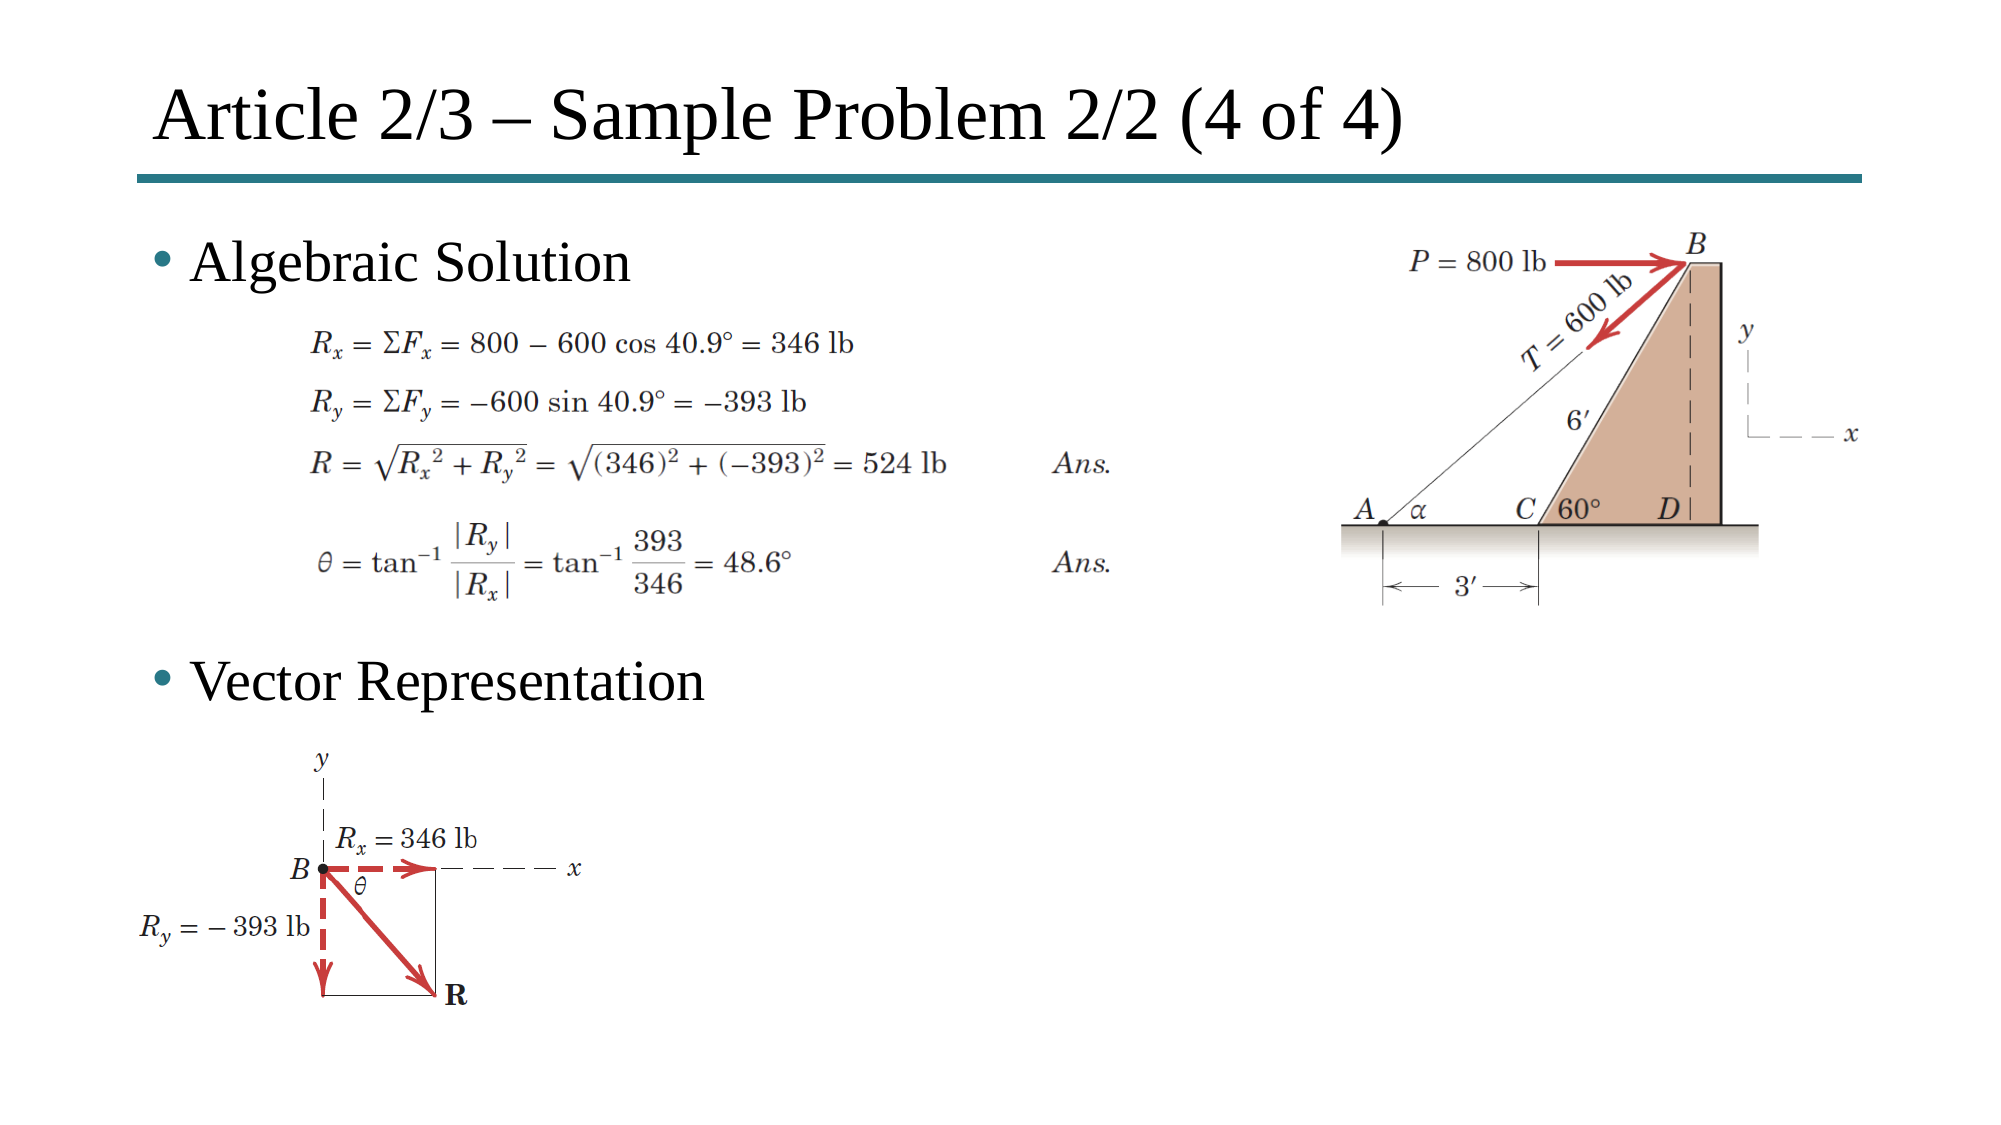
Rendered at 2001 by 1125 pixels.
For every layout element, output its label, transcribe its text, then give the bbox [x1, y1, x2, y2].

title Article 2/3 – Sample Problem 2/2 (4 of 4) [137, 59, 1863, 170]
picture [1337, 223, 1863, 614]
picture [99, 321, 1113, 614]
list Algebraic Solution Vector Representation [137, 223, 1863, 1091]
picture [137, 744, 588, 1018]
